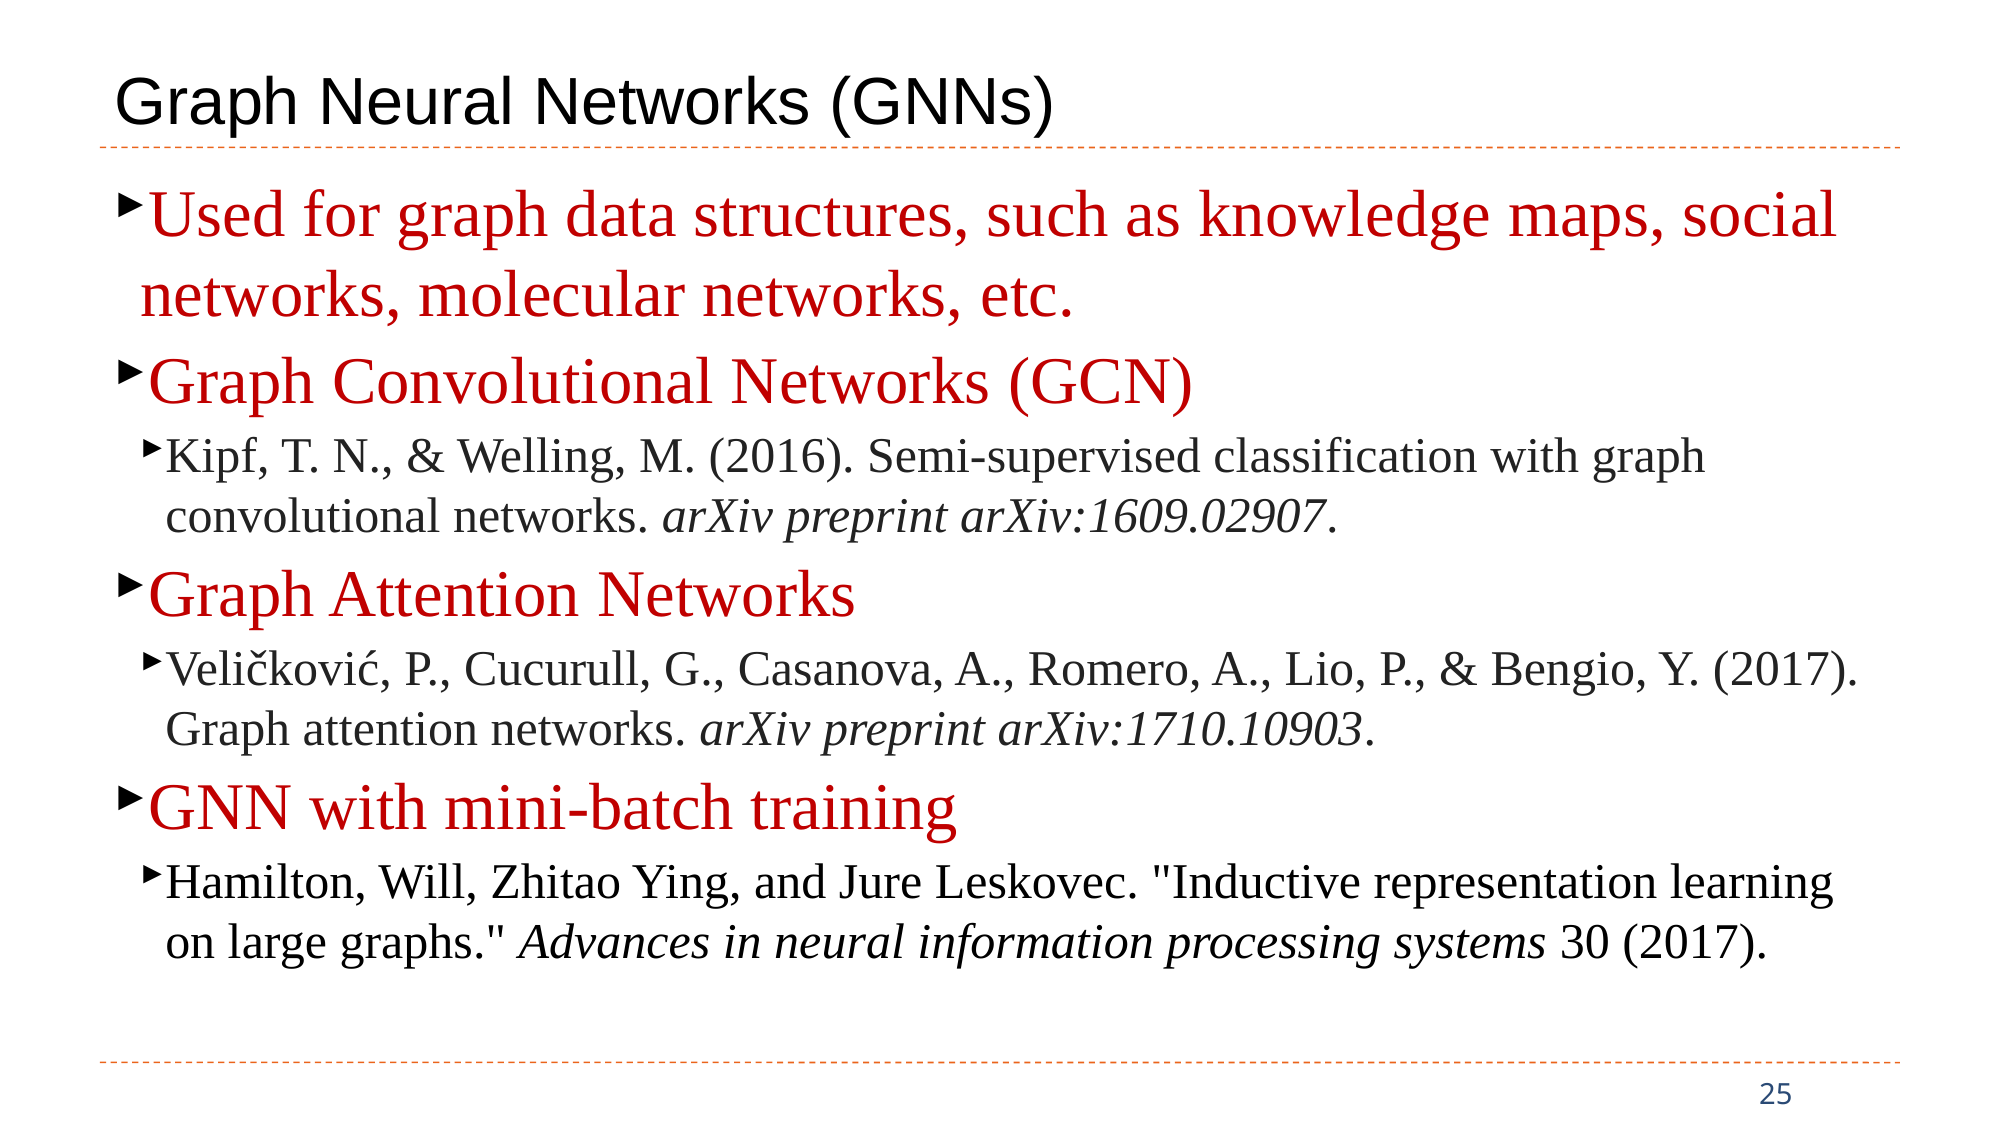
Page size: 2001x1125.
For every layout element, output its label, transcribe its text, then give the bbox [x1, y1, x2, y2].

list Used for graph data structures, such as knowledge maps, social networks, molecular networks, etc. Graph Convolutional Networks (GCN) Kipf, T. N., & Welling, M. (2016). Semi-supervised classification with graph convolutional networks. arXiv preprint arXiv:1609.02907. Graph Attention Networks Veličković, P., Cucurull, G., Casanova, A., Romero, A., Lio, P., & Bengio, Y. (2017). Graph attention networks. arXiv preprint arXiv:1710.10903. GNN with mini-batch training Hamilton, Will, Zhitao Ying, and Jure Leskovec. "Inductive representation learning on large graphs." Advances in neural information processing systems 30 (2017). [99, 162, 1900, 1050]
title Graph Neural Networks (GNNs) [99, 24, 1900, 146]
